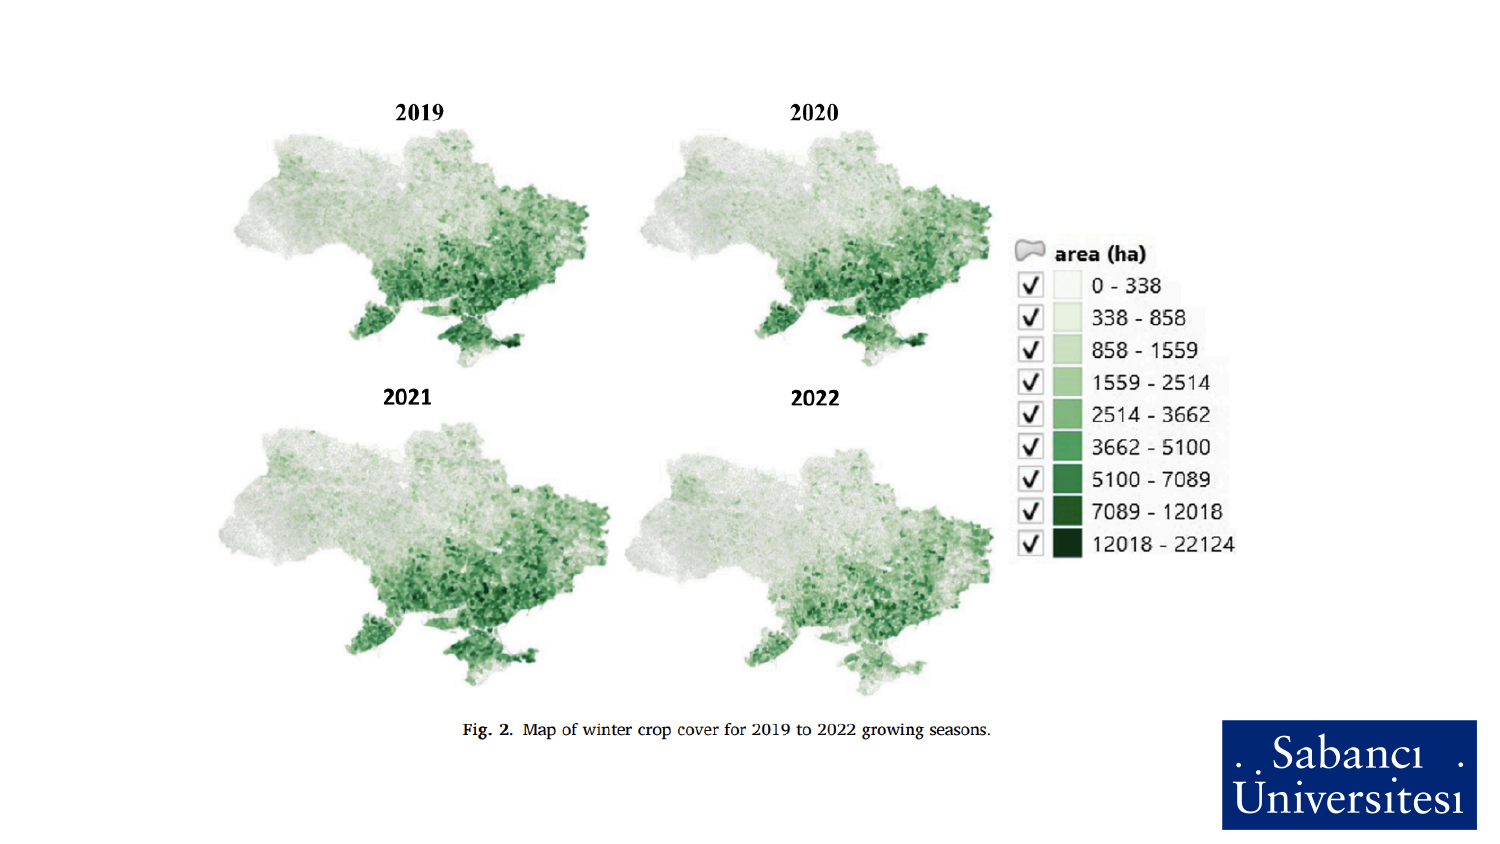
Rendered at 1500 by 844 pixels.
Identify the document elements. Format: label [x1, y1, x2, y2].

picture [102, 74, 1477, 830]
